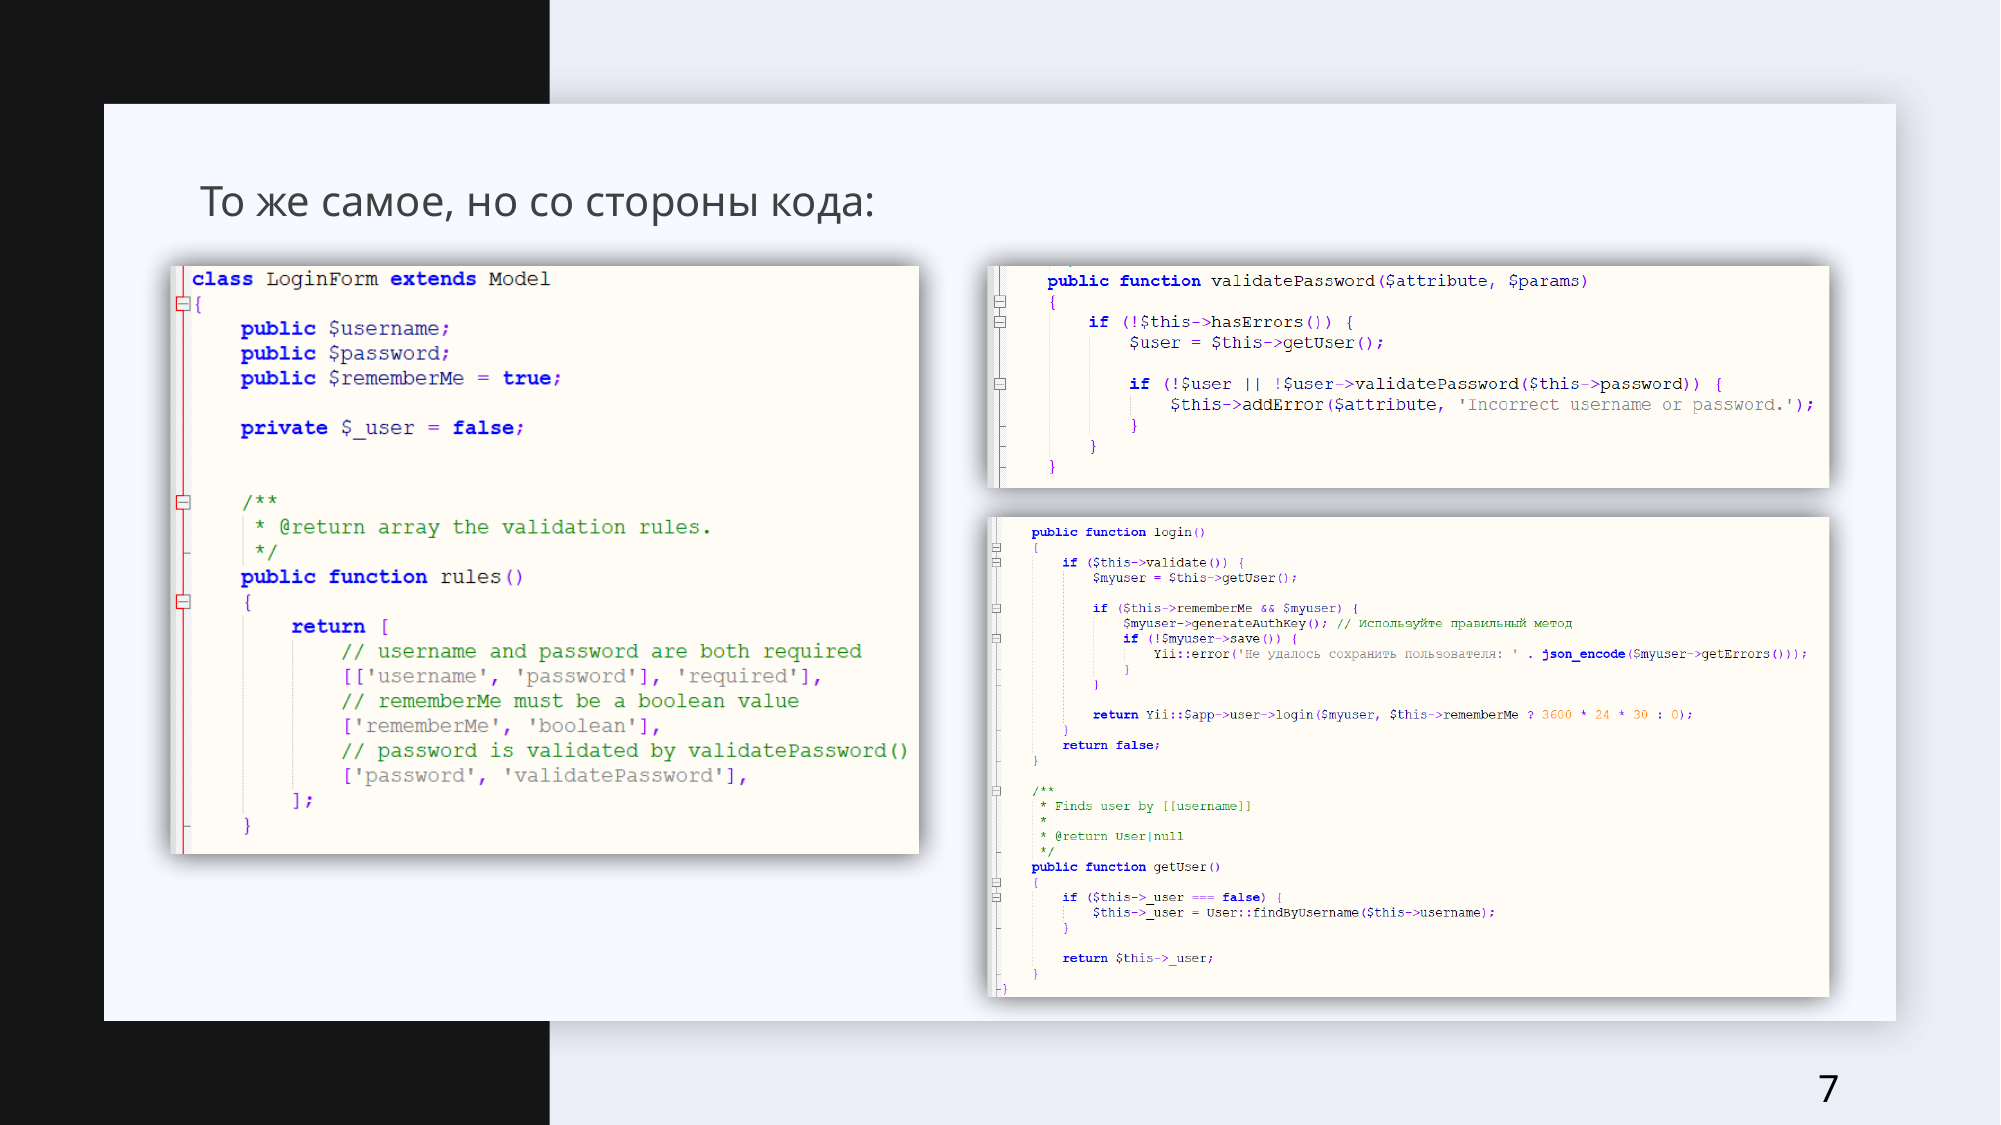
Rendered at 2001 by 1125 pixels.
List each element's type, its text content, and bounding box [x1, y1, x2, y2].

picture [986, 517, 1830, 998]
picture [169, 266, 920, 855]
text_box То же самое, но со стороны кода: [170, 166, 1830, 267]
picture [986, 266, 1830, 488]
text_box 7 [1803, 1057, 1932, 1118]
